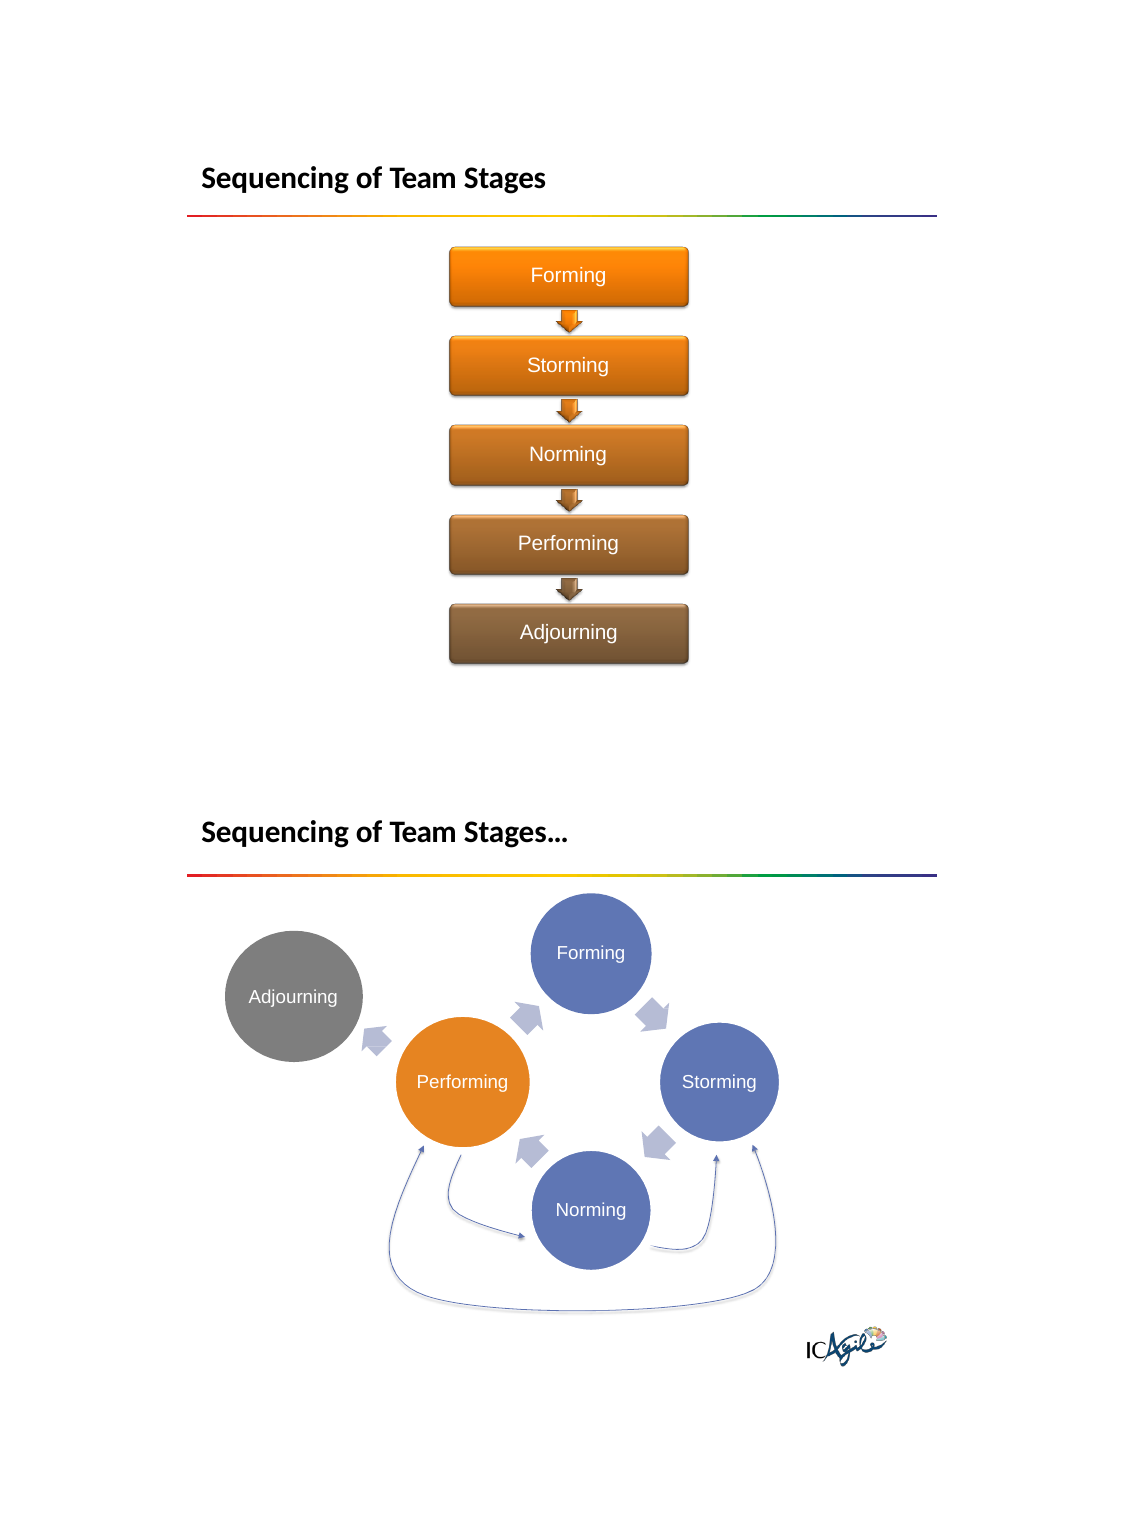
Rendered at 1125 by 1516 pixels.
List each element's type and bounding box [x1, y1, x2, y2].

text_box [799, 1323, 893, 1369]
text_box [361, 1025, 392, 1057]
text_box [435, 244, 692, 670]
text_box [634, 997, 670, 1032]
text_box [199, 156, 553, 195]
text_box [199, 811, 576, 850]
text_box [384, 1015, 781, 1317]
text_box [225, 893, 652, 1063]
